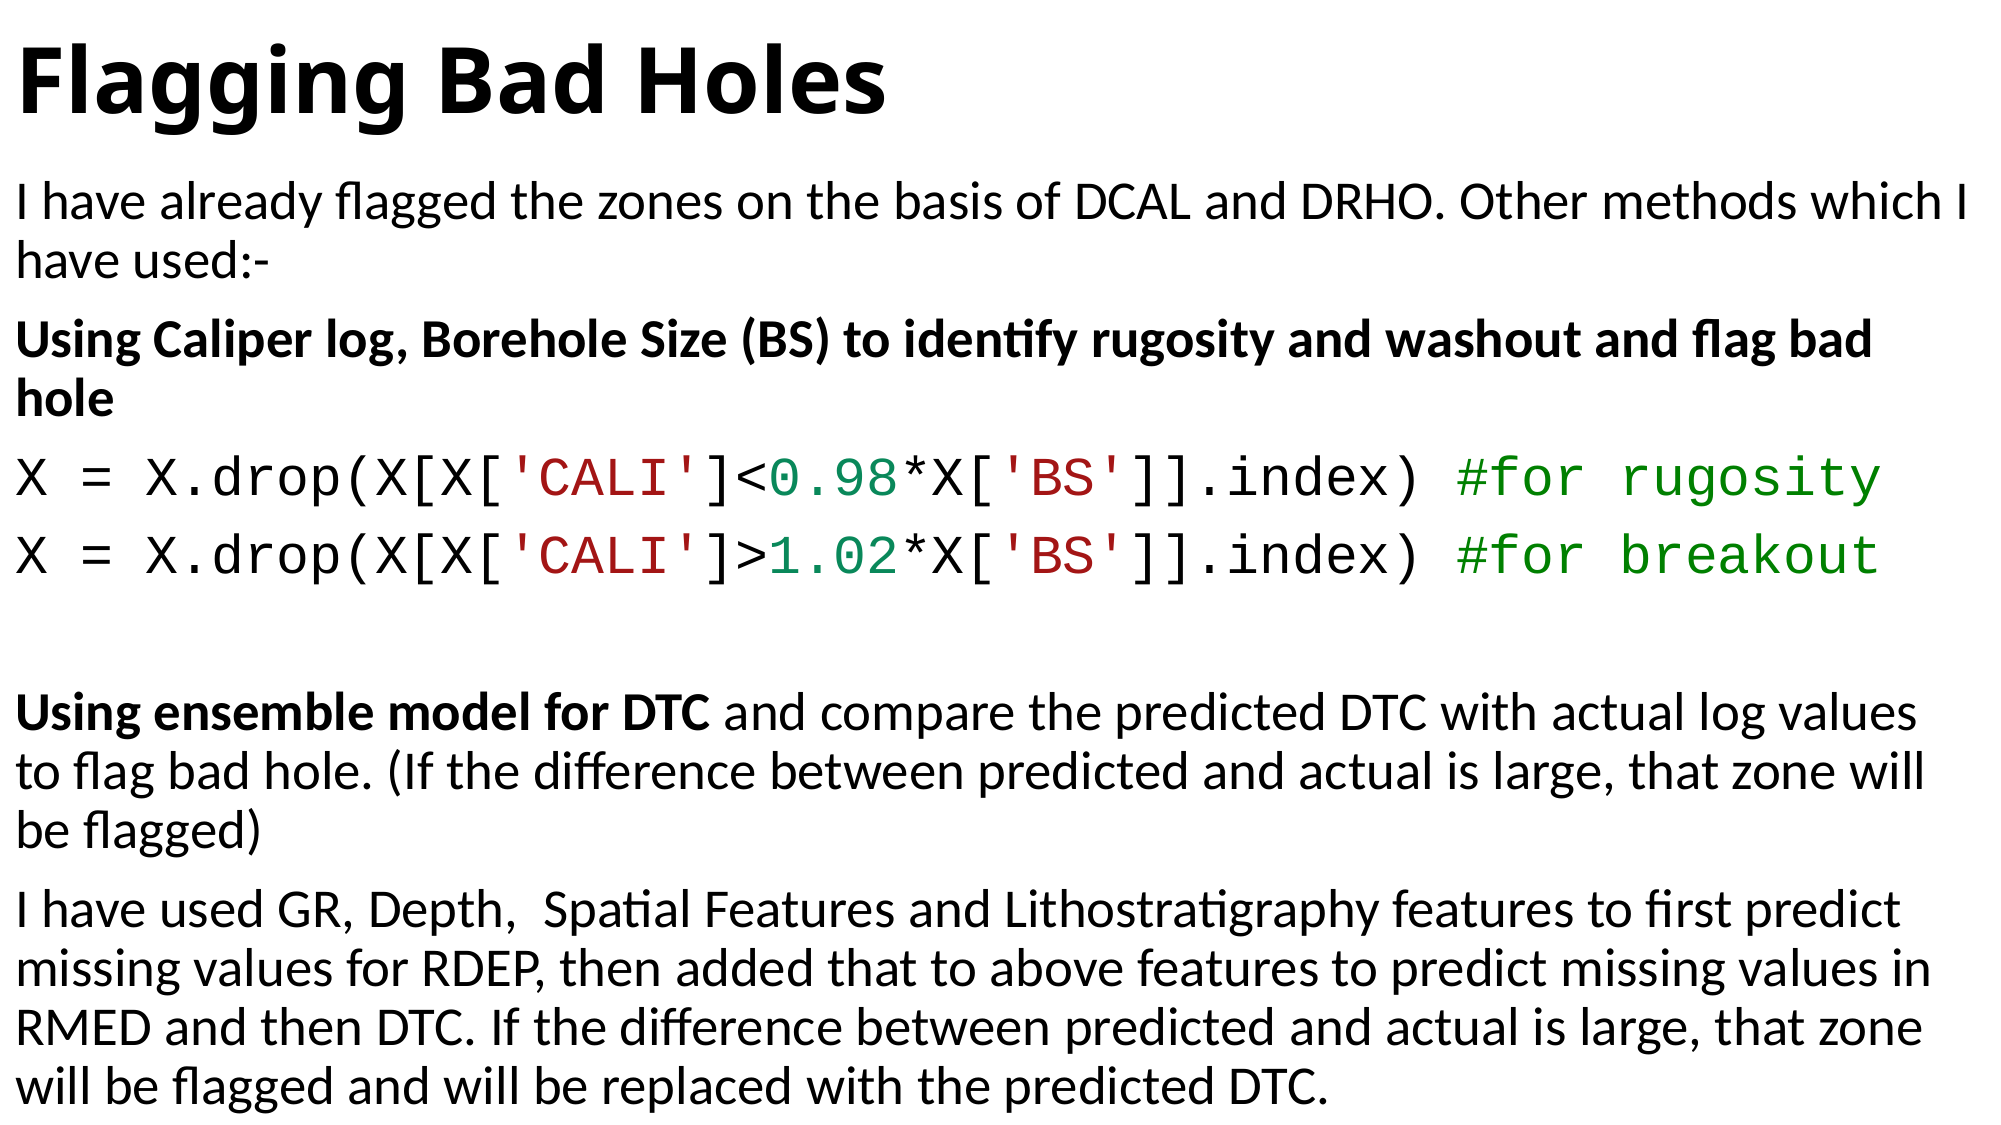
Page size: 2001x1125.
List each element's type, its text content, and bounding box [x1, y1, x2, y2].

list I have already flagged the zones on the basis of DCAL and DRHO. Other methods which I have used:- Using Caliper log, Borehole Size (BS) to identify rugosity and washout and flag bad hole X = X.drop(X[X['CALI']<0.98*X['BS']].index) #for rugosity X = X.drop(X[X['CALI']>1.02*X['BS']].index) #for breakout Using ensemble model for DTC and compare the predicted DTC with actual log values to flag bad hole. (If the difference between predicted and actual is large, that zone will be flagged) I have used GR, Depth, Spatial Features and Lithostratigraphy features to first predict missing values for RDEP, then added that to above features to predict missing values in RMED and then DTC. If the difference between predicted and actual is large, that zone will be flagged and will be replaced with the predicted DTC. [0, 165, 2000, 1125]
title Flagging Bad Holes [0, 3, 1725, 165]
